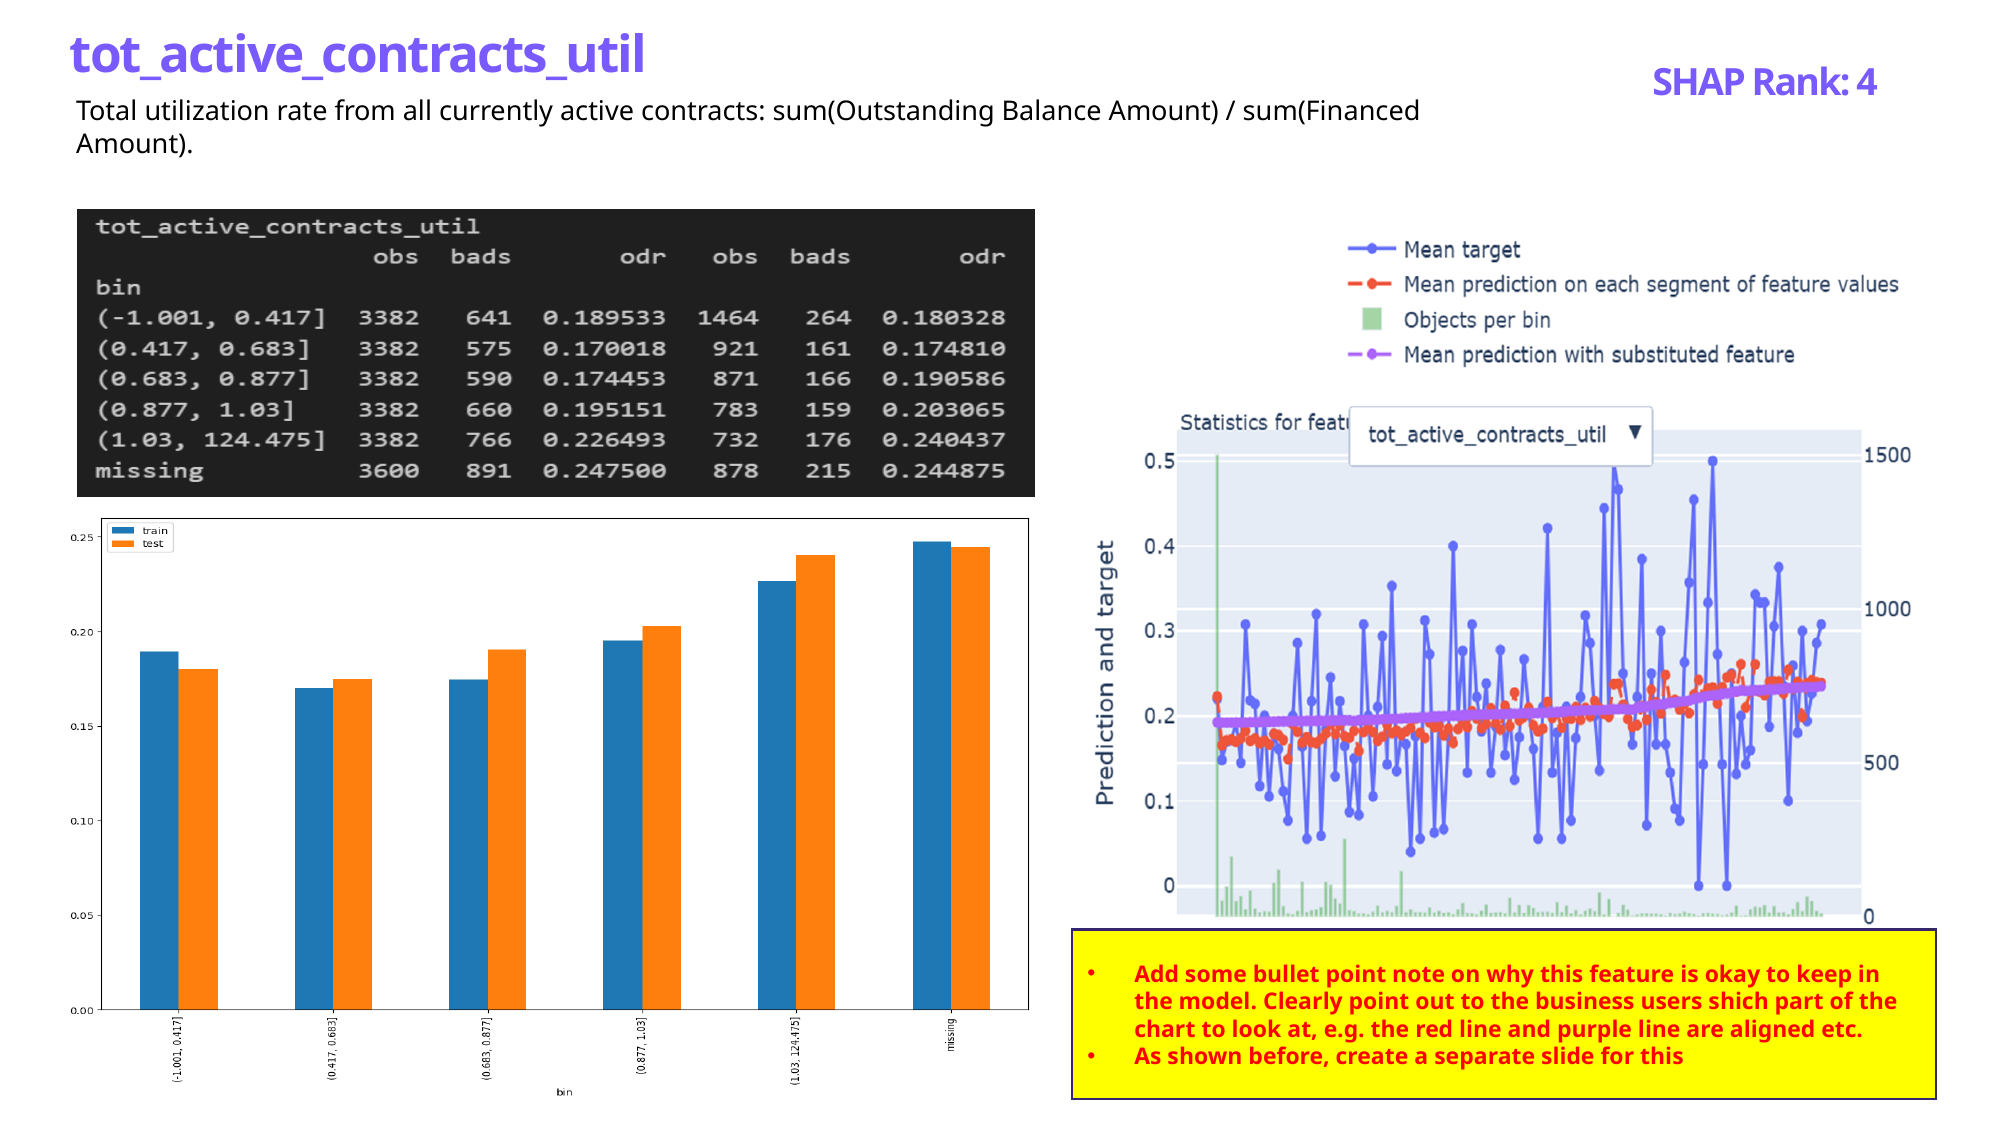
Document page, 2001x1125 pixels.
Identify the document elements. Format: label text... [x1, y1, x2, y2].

title tot_active_contracts_util [54, 0, 1941, 91]
picture [77, 209, 1035, 498]
text_box SHAP Rank: 4 [1637, 1, 1928, 111]
picture [61, 512, 1035, 1103]
text_box Add some bullet point note on why this feature is okay to keep in the model. Clearly point out to the business users shich part of the chart to look at, e.g. the red line and purple line are aligned etc. As shown before, create a separate slide for this [1071, 928, 1937, 1100]
picture [1076, 213, 1923, 999]
text_box Total utilization rate from all currently active contracts: sum(Outstanding Balance Amount) / sum(Financed Amount). [61, 86, 1444, 167]
